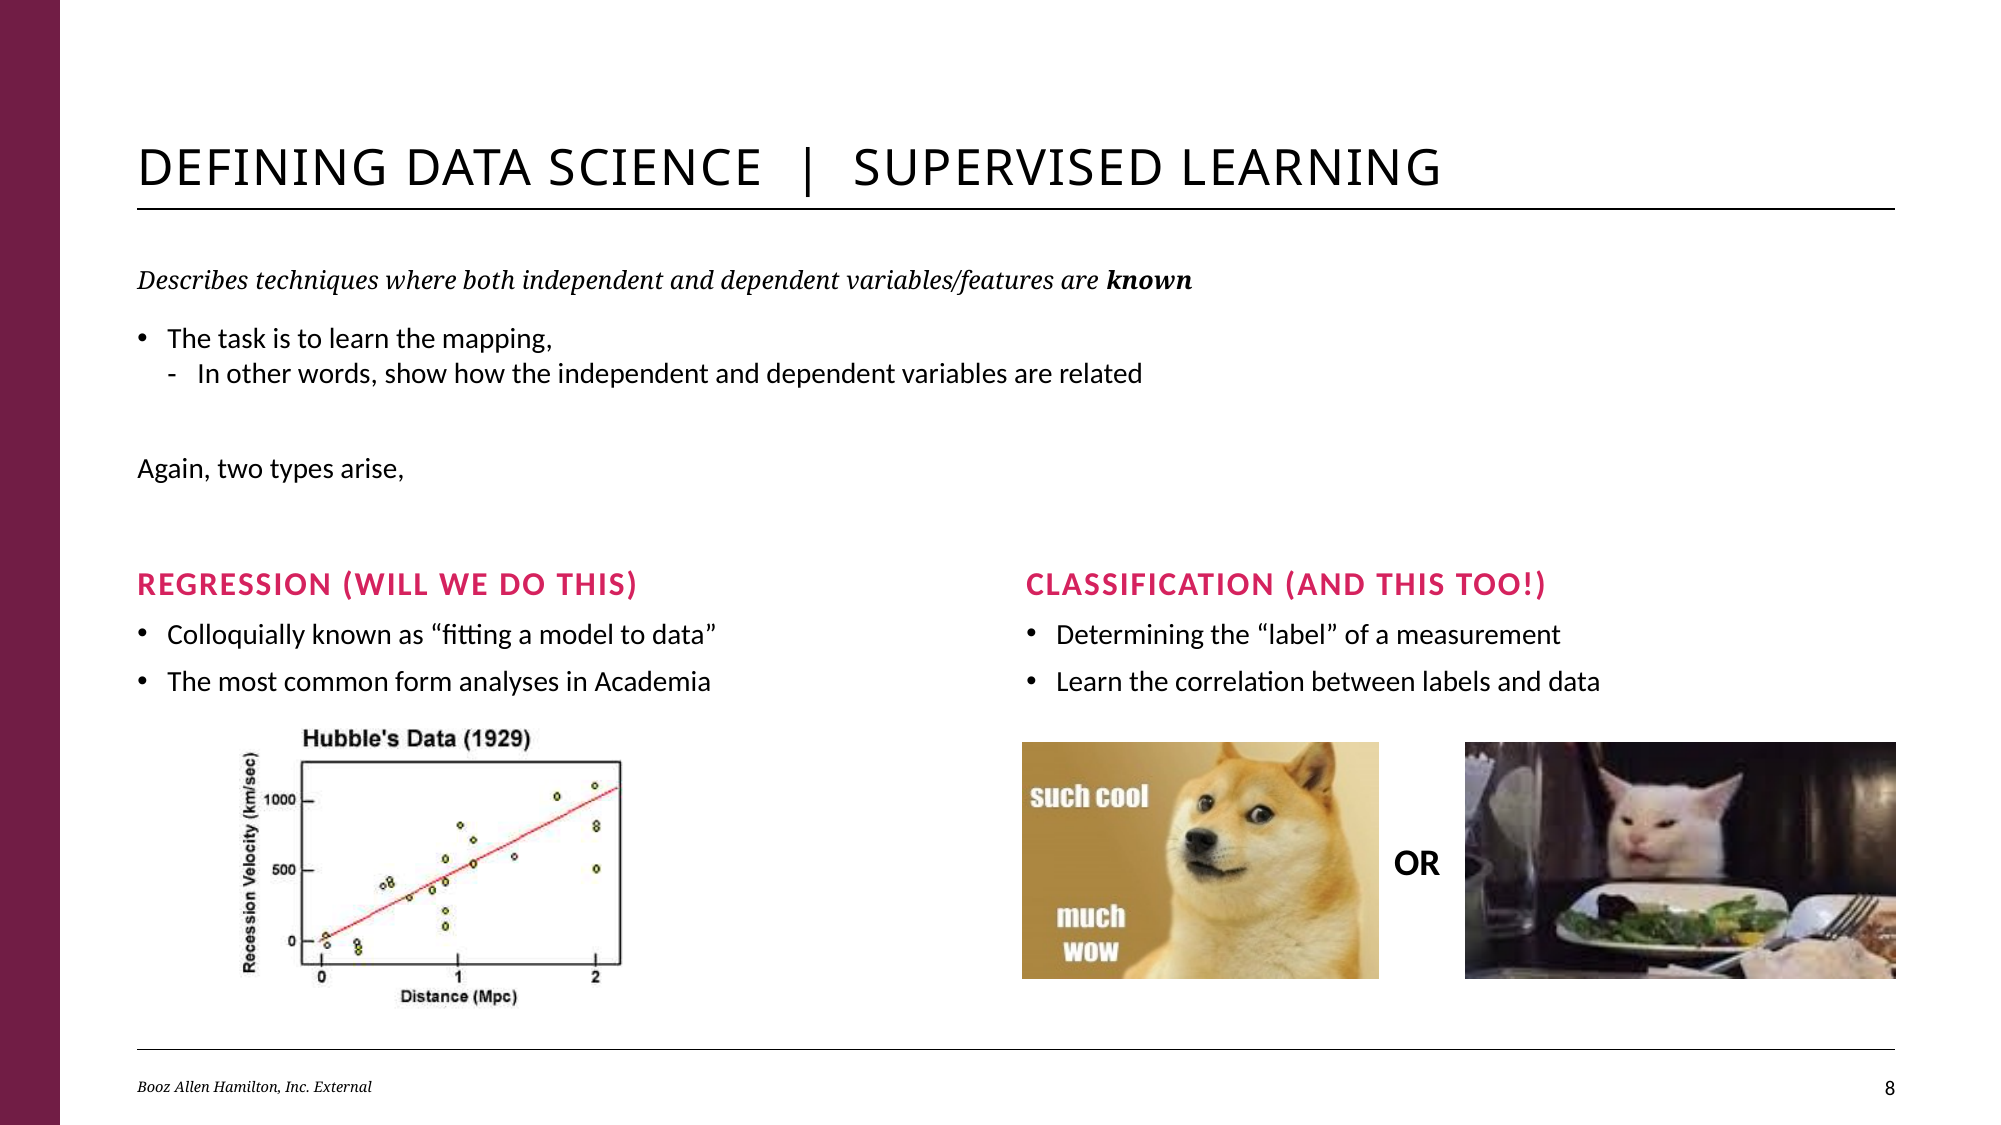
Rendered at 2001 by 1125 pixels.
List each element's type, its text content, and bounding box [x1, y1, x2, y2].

text_box Describes techniques where both independent and dependent variables/features are known The task is to learn the mapping, In other words, show how the independent and dependent variables are related Again, two types arise, [137, 264, 1896, 522]
footer Booz Allen Hamilton, Inc. External [137, 1049, 949, 1125]
list Regression (Will we do this) Colloquially known as “fitting a model to data” The most common form analyses in Academia [137, 562, 1007, 1010]
text_box OR [1379, 830, 1456, 890]
title Defining Data Science | Supervised Learning [137, 34, 1896, 196]
picture [1021, 742, 1379, 979]
slide_number 7 [1819, 1050, 1896, 1125]
picture [1465, 742, 1896, 979]
picture [229, 718, 638, 1010]
list Classification (and this too!) Determining the “label” of a measurement Learn the correlation between labels and data [1026, 562, 1896, 1010]
